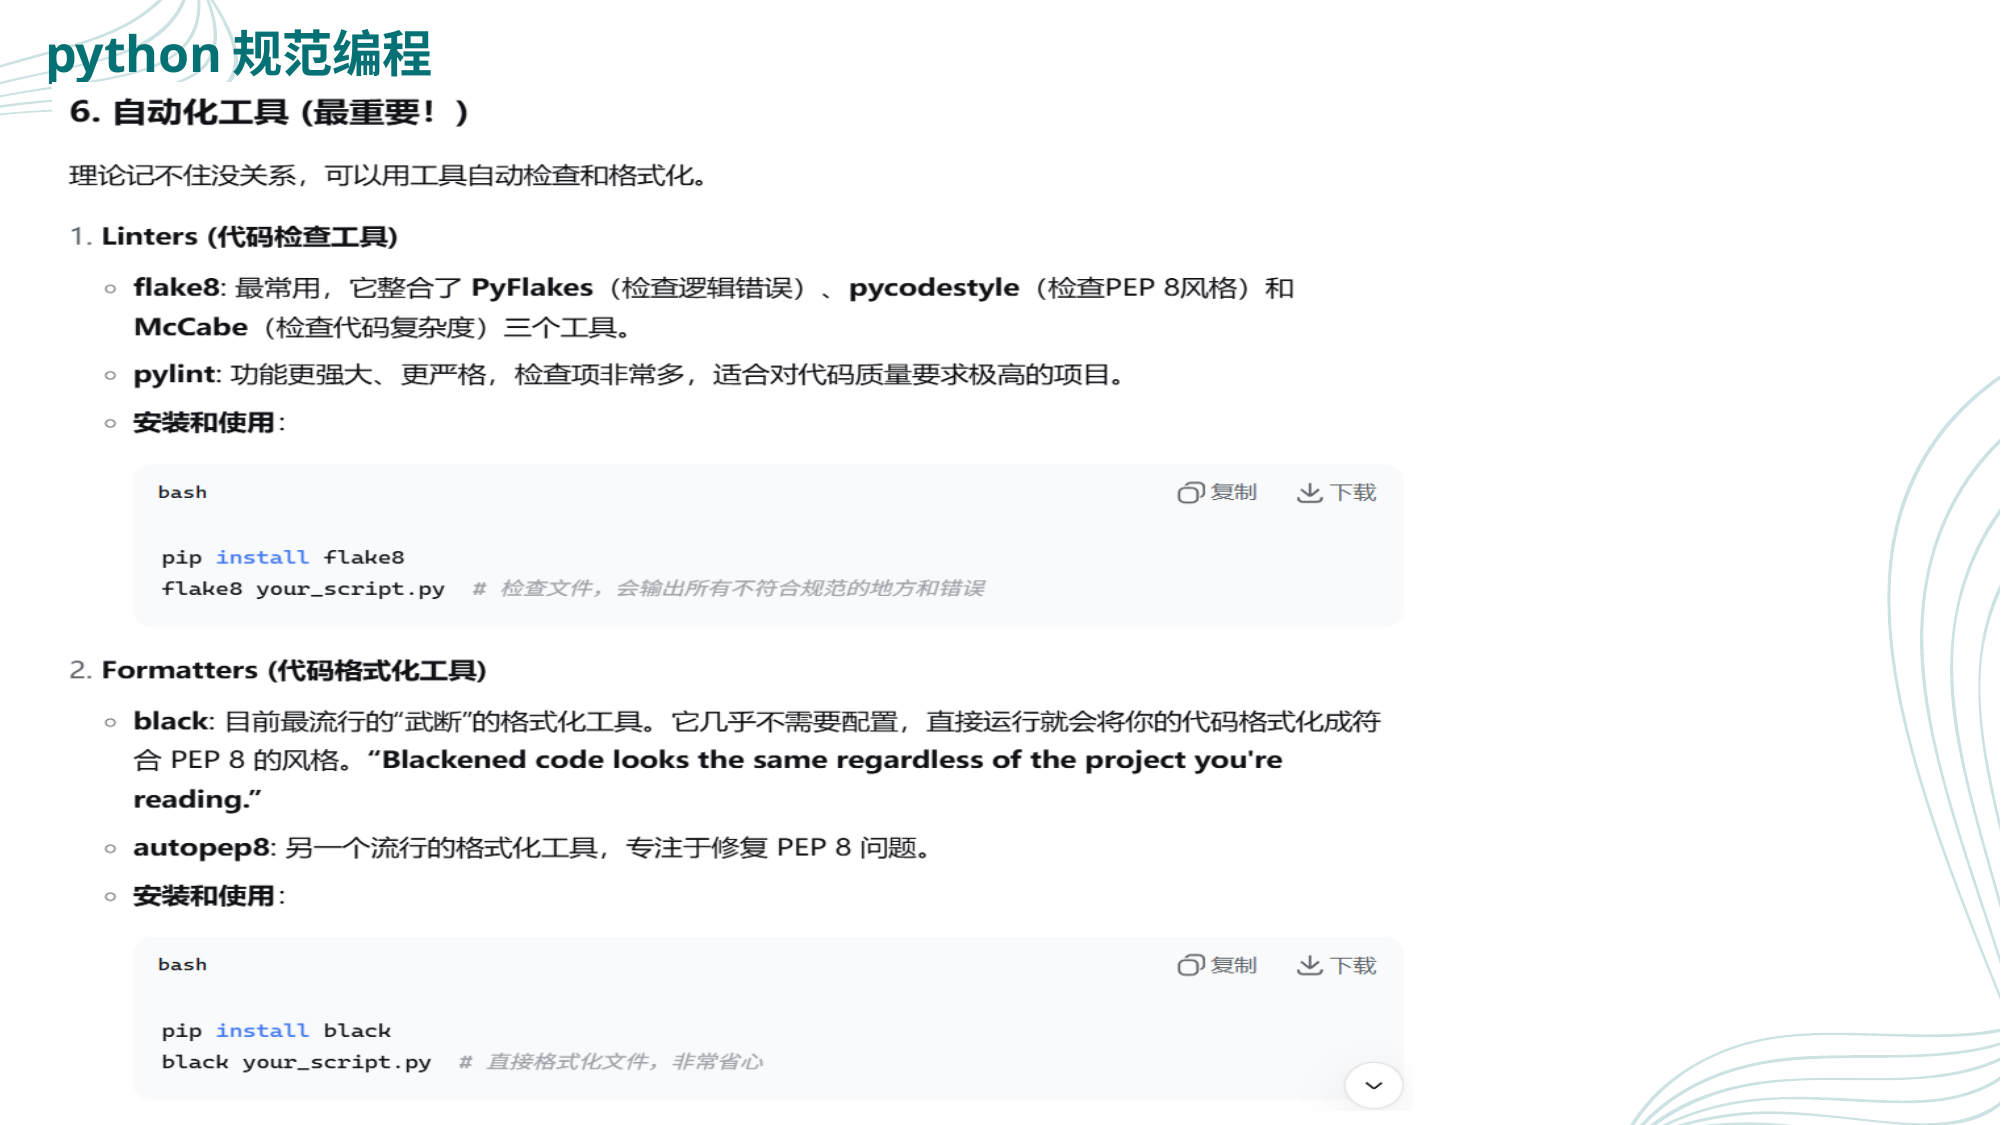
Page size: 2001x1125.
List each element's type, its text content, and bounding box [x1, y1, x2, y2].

text_box python规范编程 [45, 22, 647, 83]
picture [52, 82, 1413, 1111]
